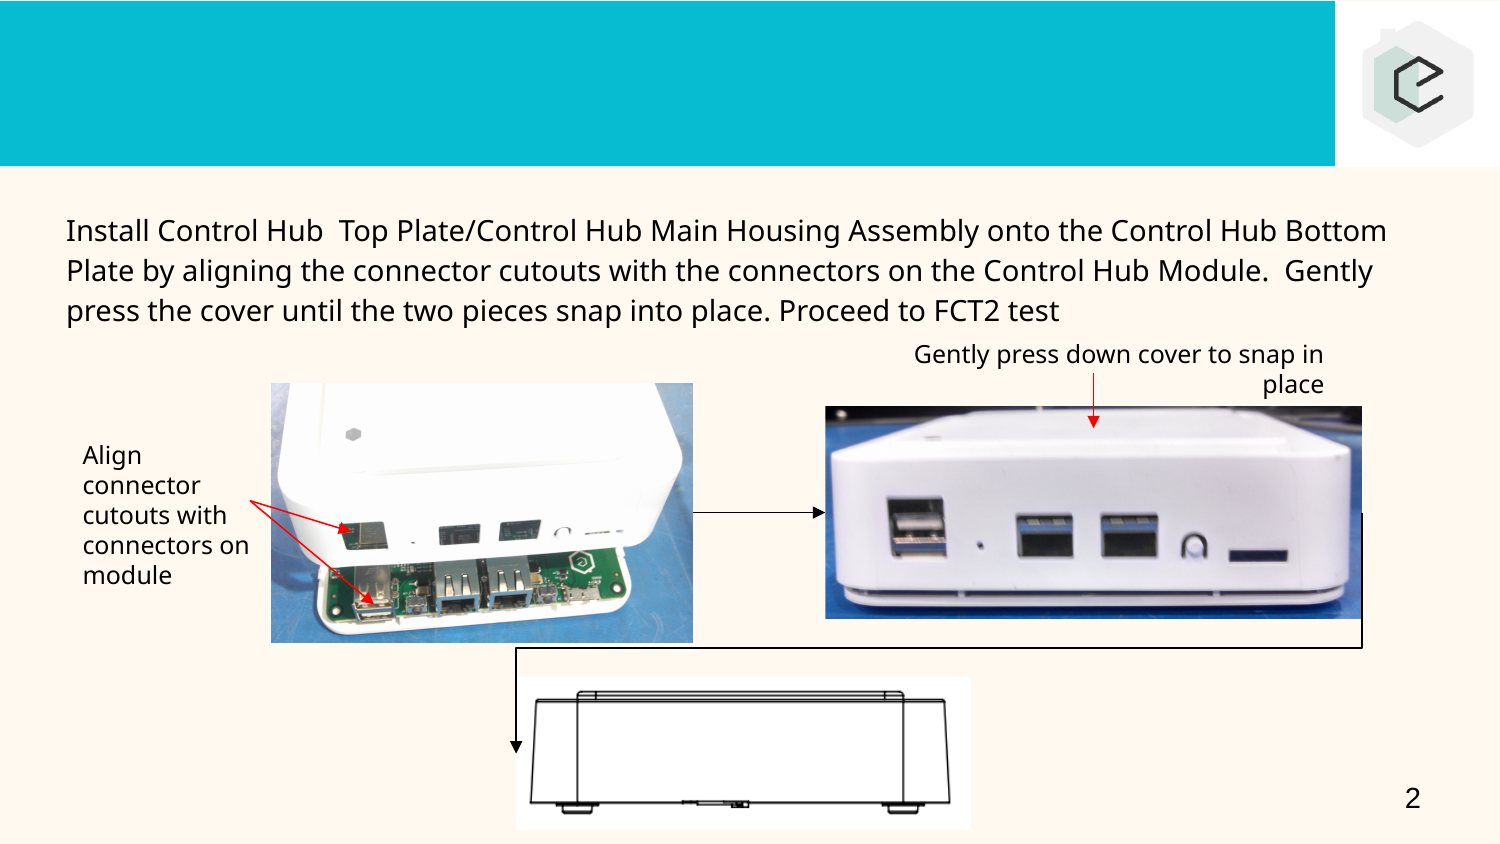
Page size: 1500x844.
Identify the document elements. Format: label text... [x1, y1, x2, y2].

slide_number 2 [1389, 764, 1480, 830]
picture [825, 406, 1363, 619]
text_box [67, 382, 693, 643]
text_box Gently press down cover to snap in place [847, 330, 1340, 404]
picture [515, 754, 971, 830]
picture [1335, 1, 1500, 167]
list Install Control Hub Top Plate/Control Hub Main Housing Assembly onto the Control Hub Bottom Plate by aligning the connector cutouts with the connectors on the Control Hub Module. Gently press the cover until the two pieces snap into place. Proceed to FCT2 test [51, 192, 1449, 311]
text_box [515, 512, 1362, 754]
